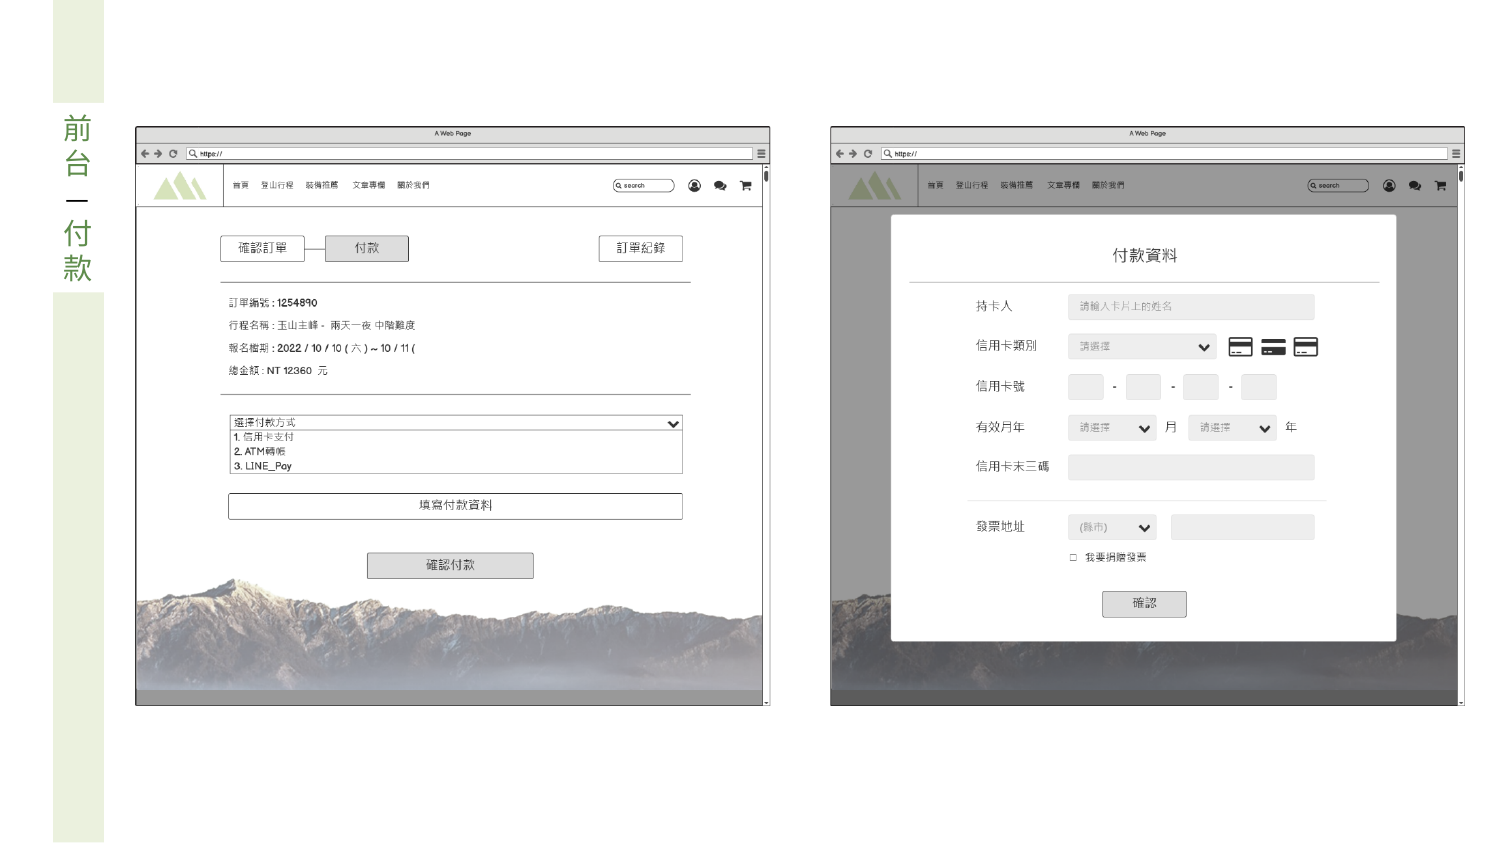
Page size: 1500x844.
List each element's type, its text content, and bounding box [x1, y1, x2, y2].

text_box [51, 293, 106, 844]
text_box [51, 0, 106, 102]
picture [135, 126, 1465, 706]
text_box 前台 — 付款 [49, 102, 109, 293]
